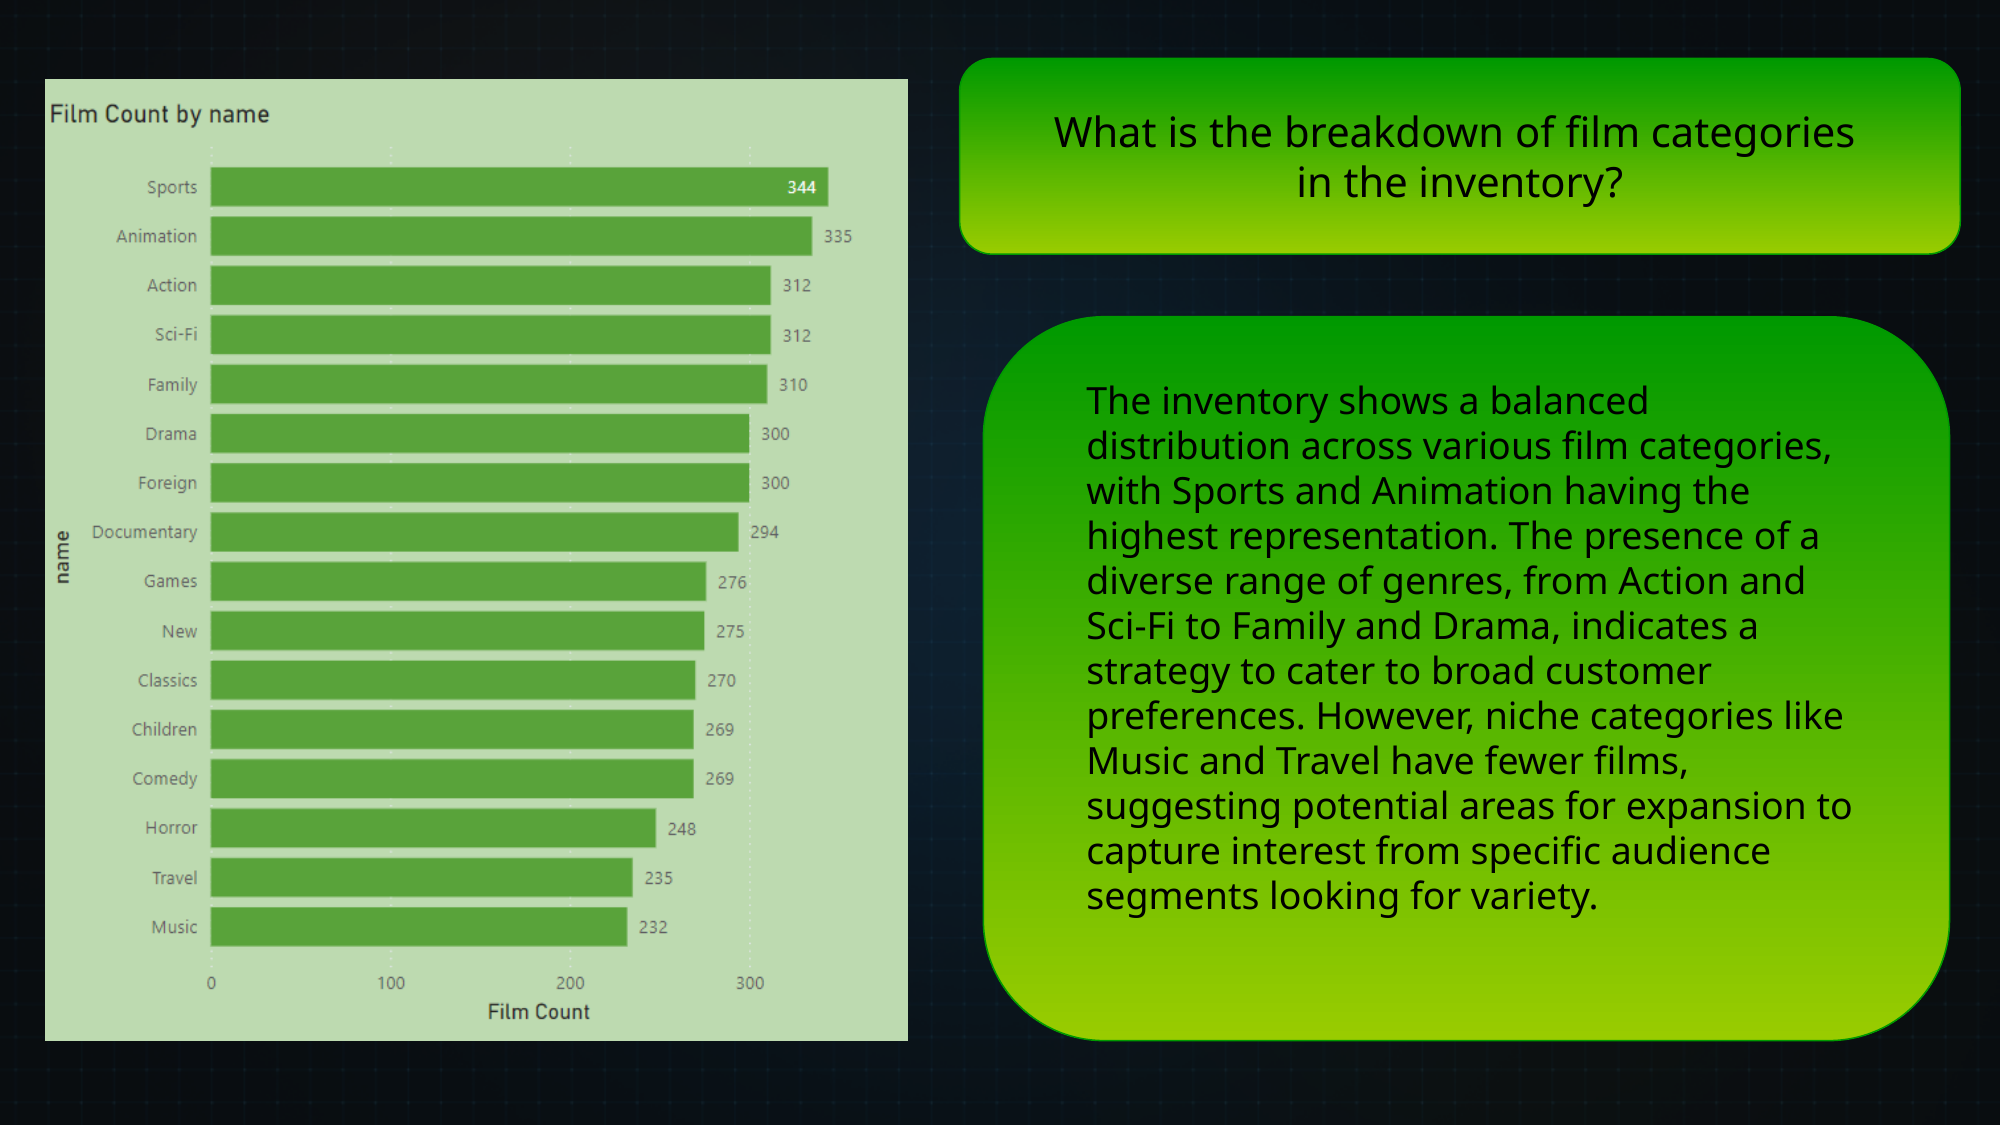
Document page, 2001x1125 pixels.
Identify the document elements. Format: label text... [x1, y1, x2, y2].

text_box The inventory shows a balanced distribution across various film categories, with Sports and Animation having the highest representation. The presence of a diverse range of genres, from Action and Sci-Fi to Family and Drama, indicates a strategy to cater to broad customer preferences. However, niche categories like Music and Travel have fewer films, suggesting potential areas for expansion to capture interest from specific audience segments looking for variety. [1071, 369, 1870, 964]
text_box What is the breakdown of film categories in the inventory? [959, 58, 1961, 255]
text_box [983, 316, 1950, 1041]
picture [0, 0, 2000, 1125]
